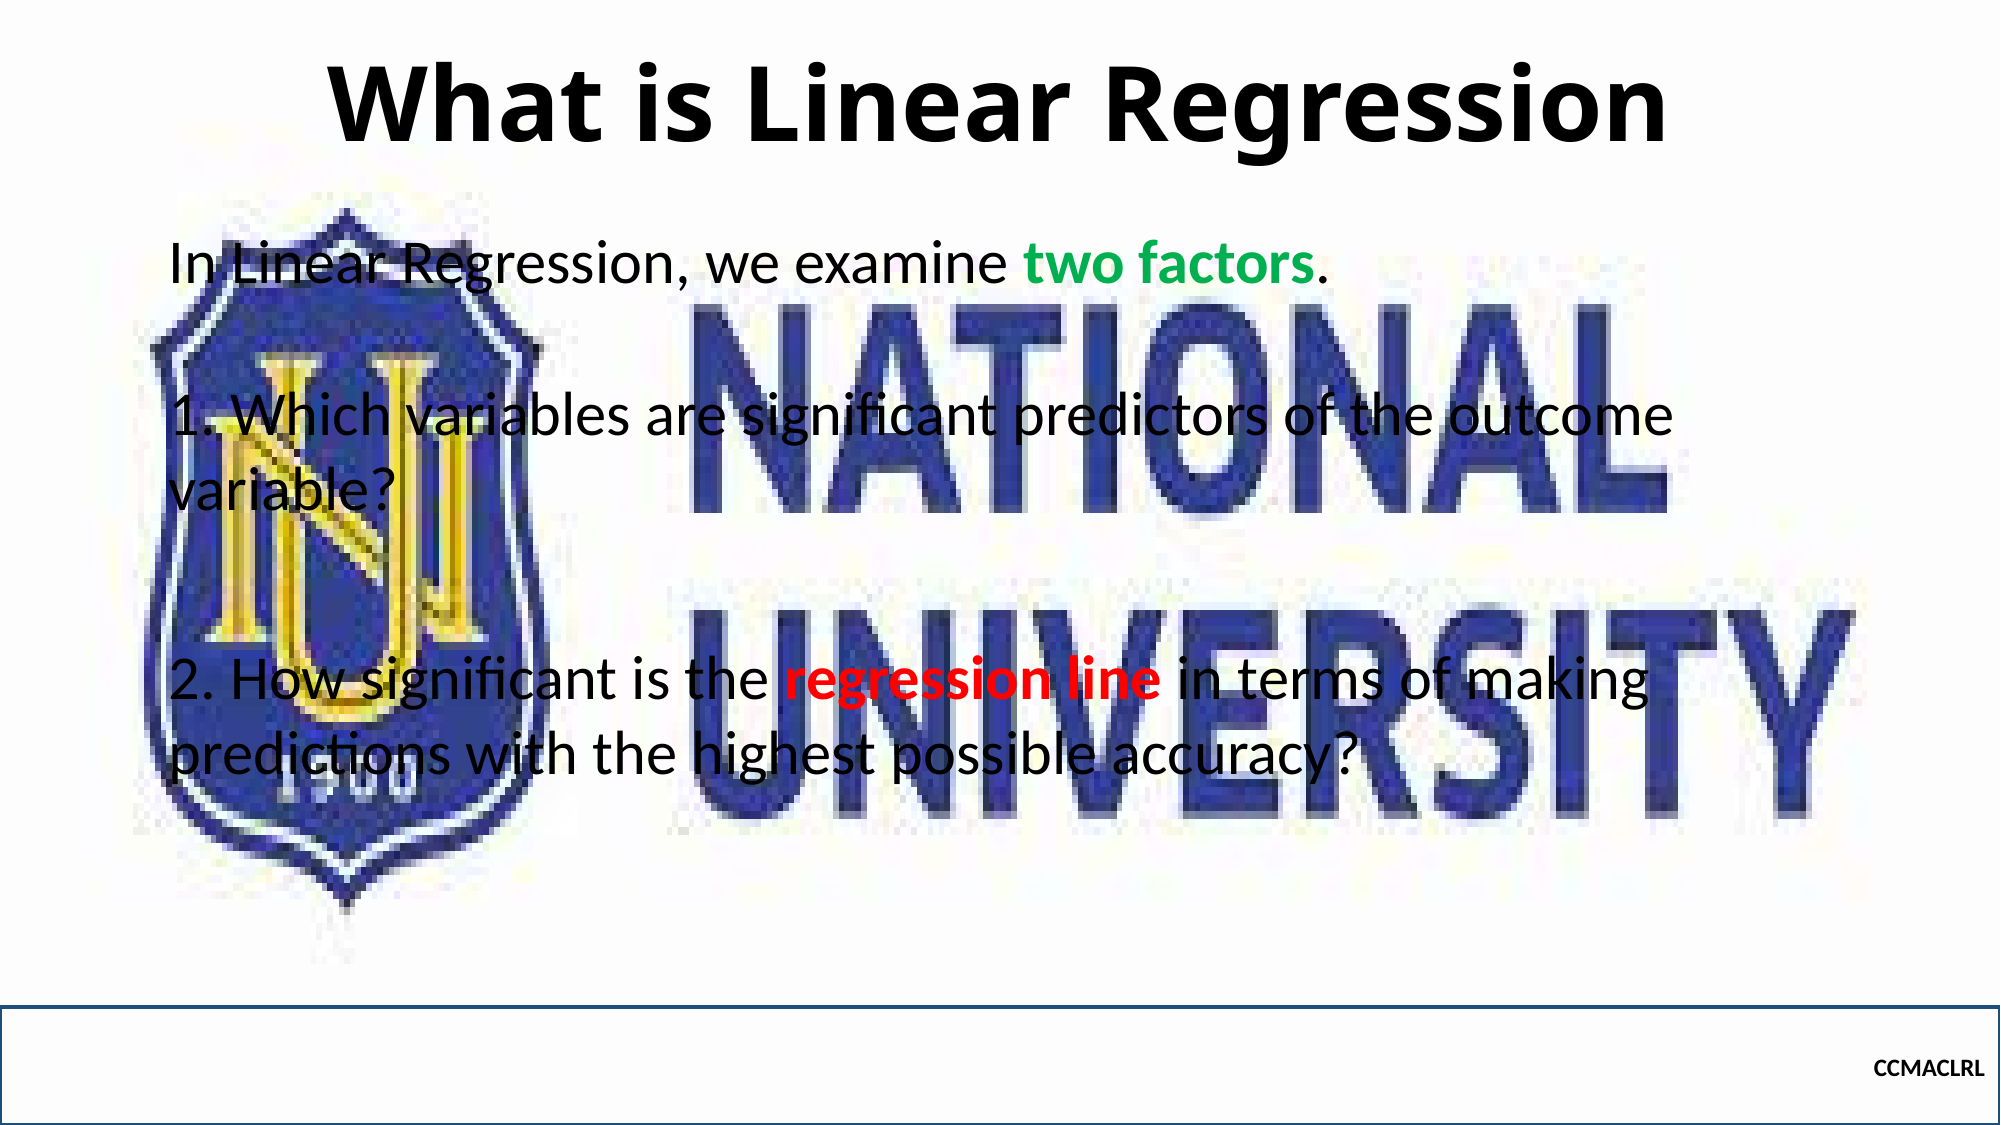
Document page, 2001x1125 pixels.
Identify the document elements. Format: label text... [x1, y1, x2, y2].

text_box In Linear Regression, we examine two factors. [153, 214, 1847, 304]
title What is Linear Regression [75, 53, 1925, 172]
text_box 2. How significant is the regression line in terms of making predictions with the highest possible accuracy? [153, 630, 1847, 795]
footer CCMACLRL [0, 1007, 2000, 1125]
text_box 1. Which variables are significant predictors of the outcome variable? [153, 365, 1847, 531]
picture [0, 0, 2000, 1007]
